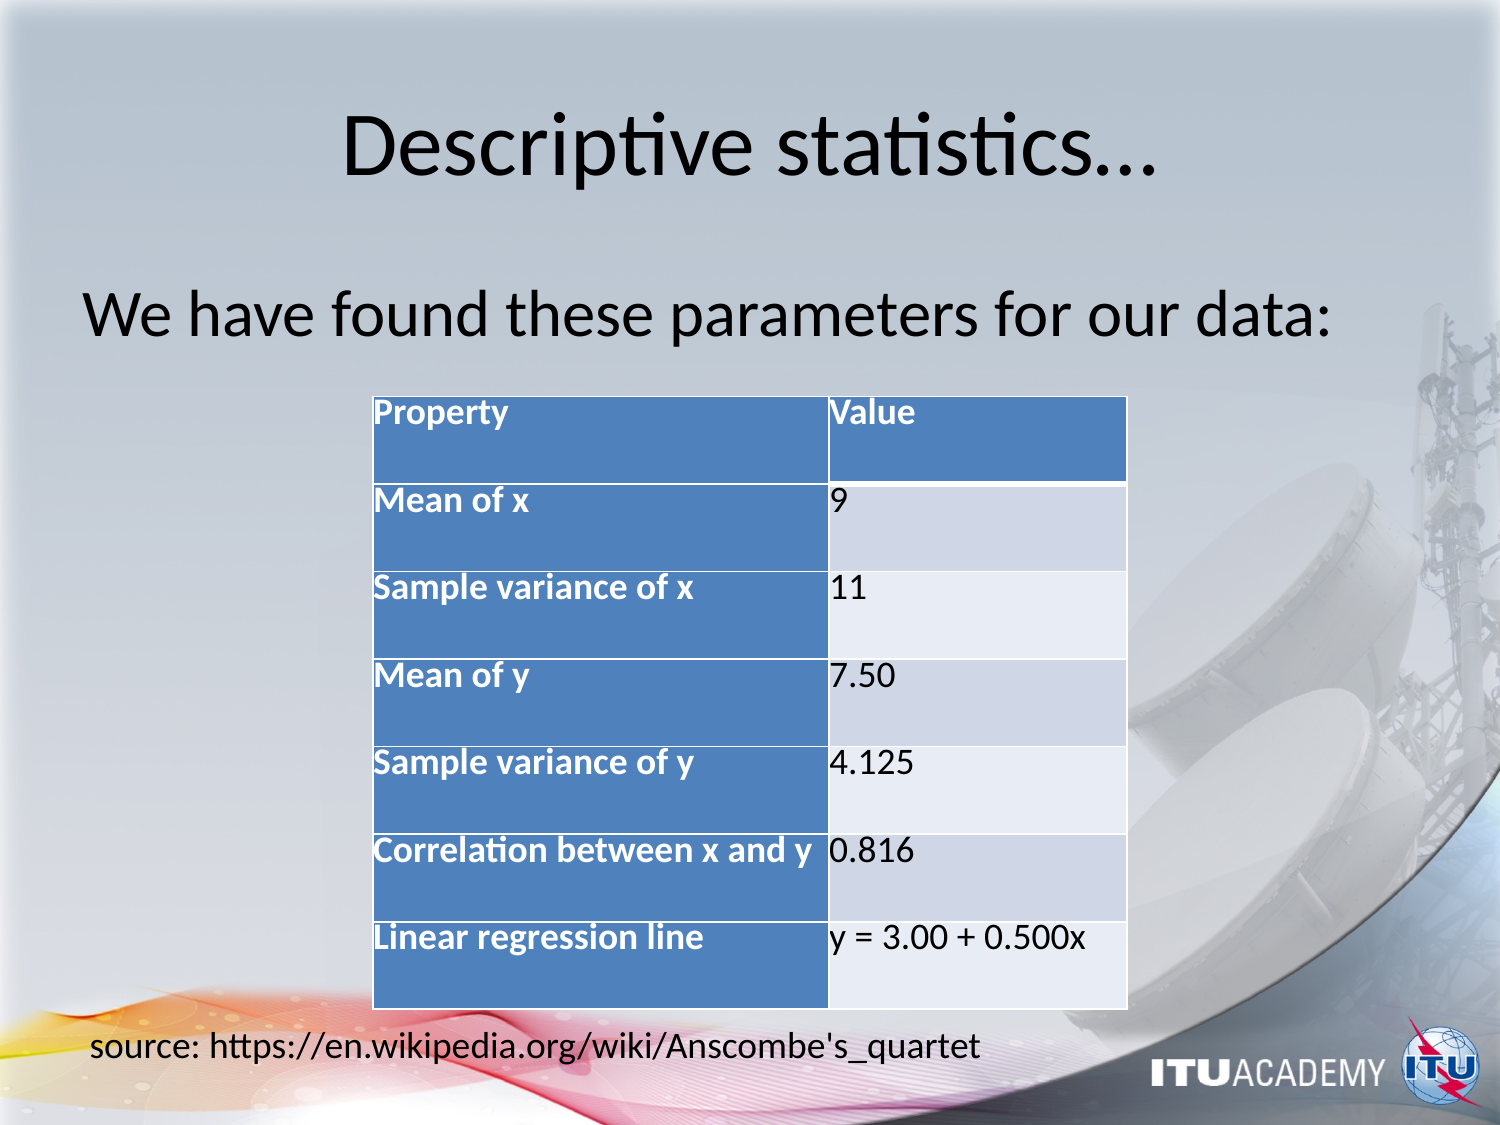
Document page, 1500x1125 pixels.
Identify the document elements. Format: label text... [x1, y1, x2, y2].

table_cell Linear regression line [374, 923, 828, 1008]
table_cell 9 [830, 487, 1126, 571]
picture [0, 0, 1500, 1125]
table_cell y = 3.00 + 0.500x [830, 923, 1126, 1008]
list We have found these parameters for our data: [74, 261, 1426, 1006]
table_cell 11 [830, 572, 1126, 658]
table_cell Correlation between x and y [374, 835, 828, 921]
table_cell Mean of x [374, 485, 828, 571]
table_cell 7.50 [830, 660, 1126, 746]
table_header Value [830, 397, 1126, 481]
table_cell Sample variance of x [374, 572, 828, 658]
table_header Property [374, 397, 828, 483]
table_cell Sample variance of y [374, 747, 828, 833]
table_cell Mean of y [374, 660, 828, 746]
text_box source: https://en.wikipedia.org/wiki/Anscombe's_quartet [82, 1013, 990, 1074]
table_cell 0.816 [830, 835, 1126, 921]
title Descriptive statistics… [74, 44, 1426, 234]
table_cell 4.125 [830, 747, 1126, 833]
